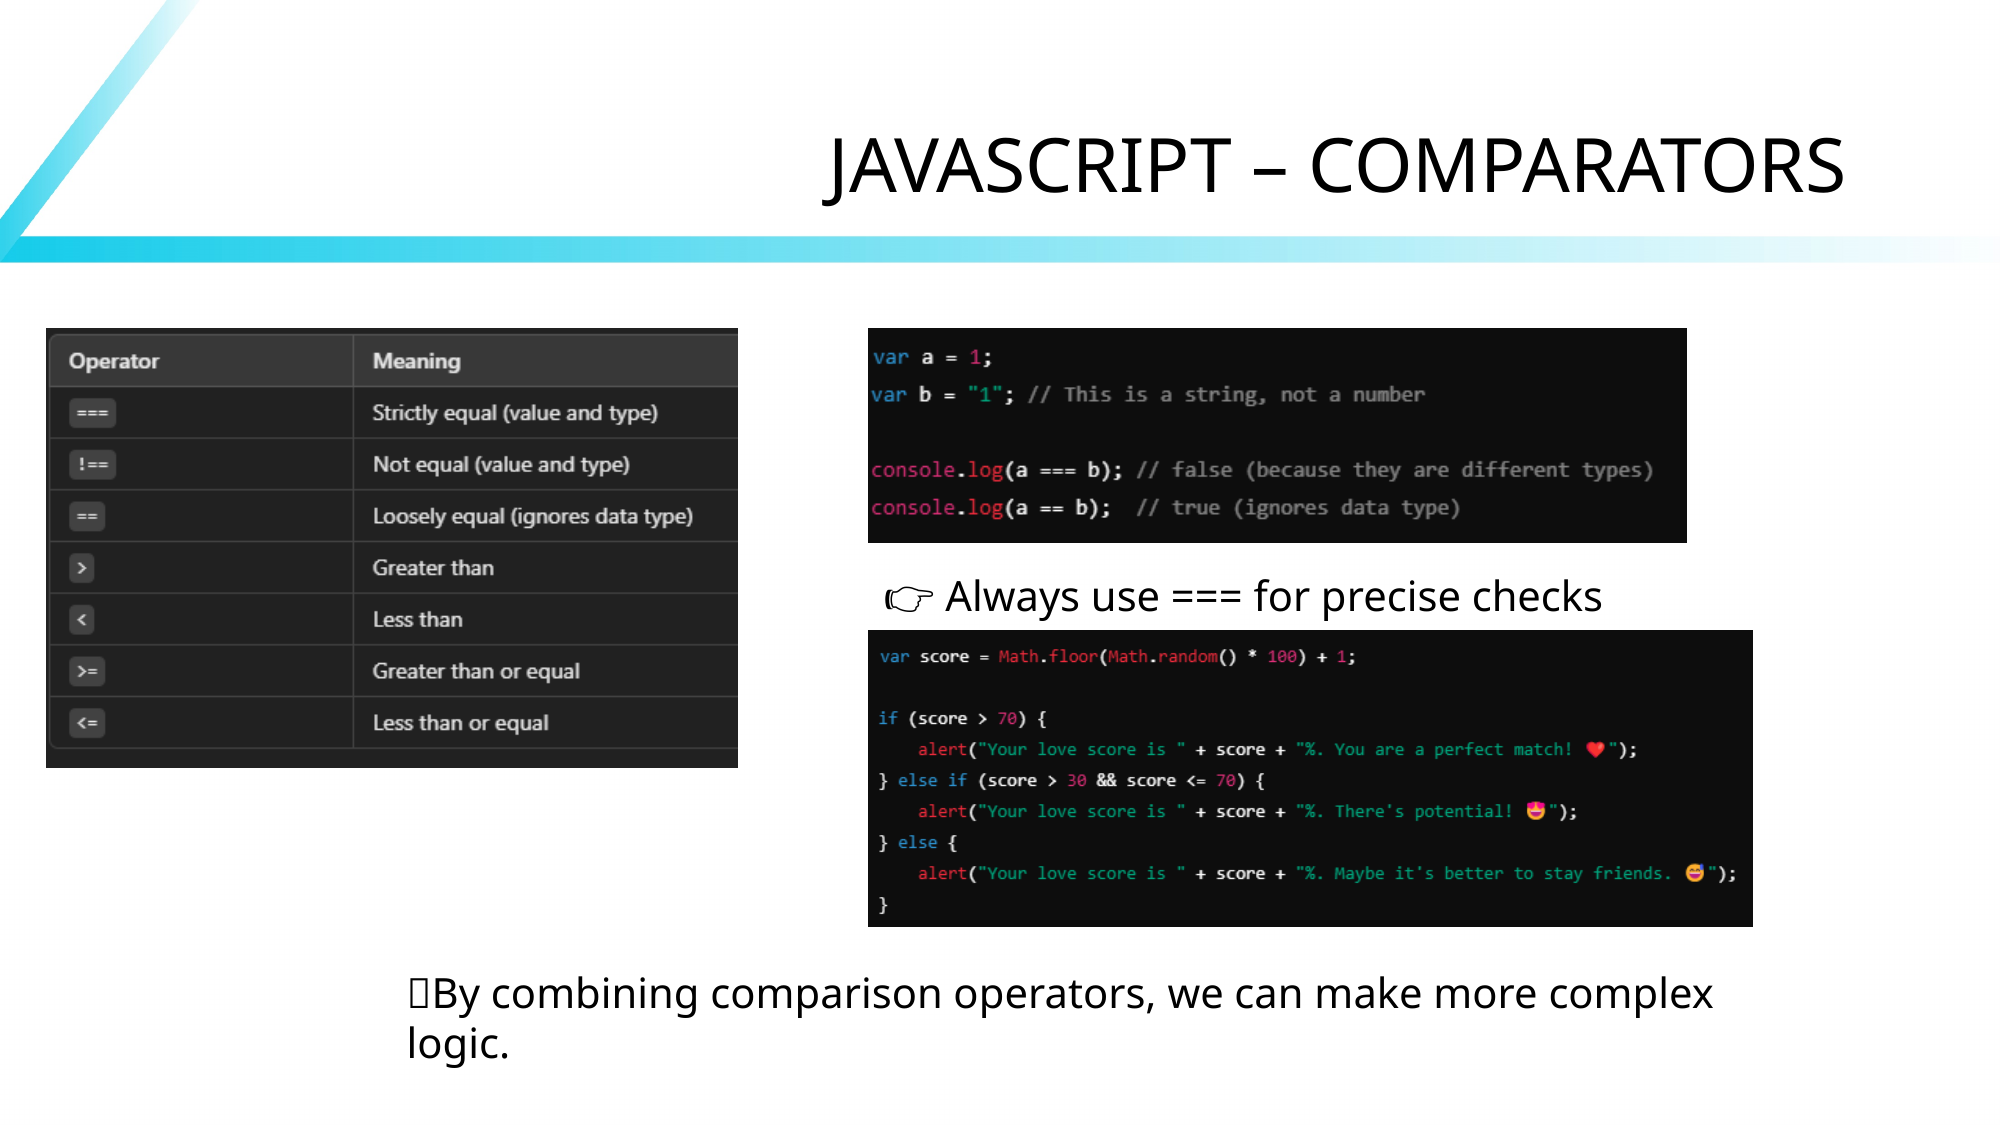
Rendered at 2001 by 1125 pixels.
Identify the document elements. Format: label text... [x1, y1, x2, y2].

text_box 👉 Always use === for precise checks [868, 562, 1669, 628]
text_box 💡By combining comparison operators, we can make more complex logic. [391, 959, 1730, 1074]
picture [0, 0, 2000, 1125]
title JAVASCRIPT – COMPARATORS [137, 59, 1863, 278]
